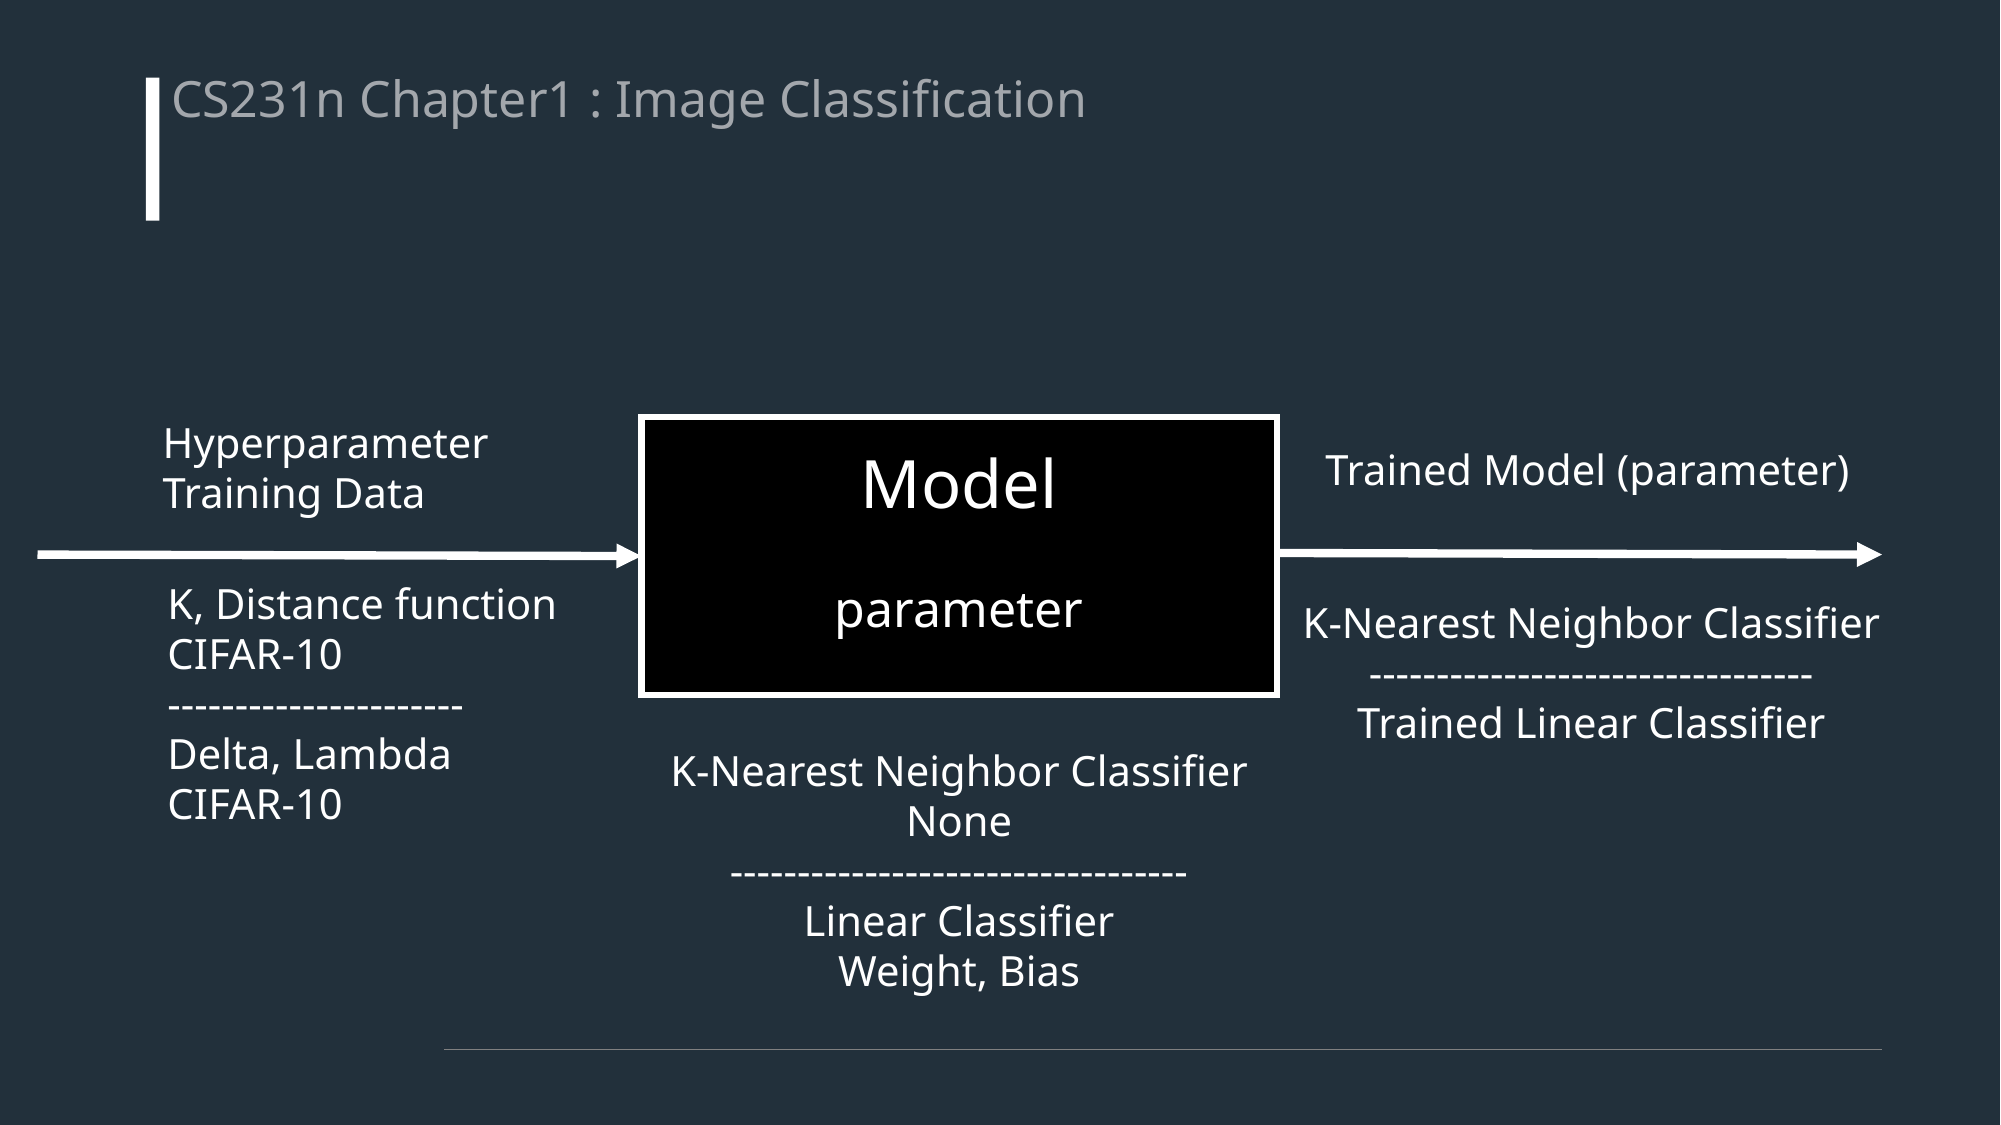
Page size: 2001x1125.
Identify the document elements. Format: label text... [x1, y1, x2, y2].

list CS231n Chapter1 : Image Classification [155, 67, 1881, 141]
text_box K, Distance function CIFAR-10 ---------------------- Delta, Lambda CIFAR-10 [152, 570, 573, 836]
text_box Hyperparameter Training Data [147, 409, 504, 525]
text_box [640, 416, 1278, 696]
text_box Model [845, 434, 1073, 529]
text_box K-Nearest Neighbor Classifier --------------------------------- Trained Linear Classifier [1287, 589, 1896, 755]
title Parameter Vs Hyperparameter [151, 74, 1877, 292]
text_box Trained Model (parameter) [1310, 436, 1865, 501]
text_box K-Nearest Neighbor Classifier None ---------------------------------- Linear Classifier Weight, Bias [655, 737, 1263, 1002]
text_box parameter [820, 570, 1099, 646]
